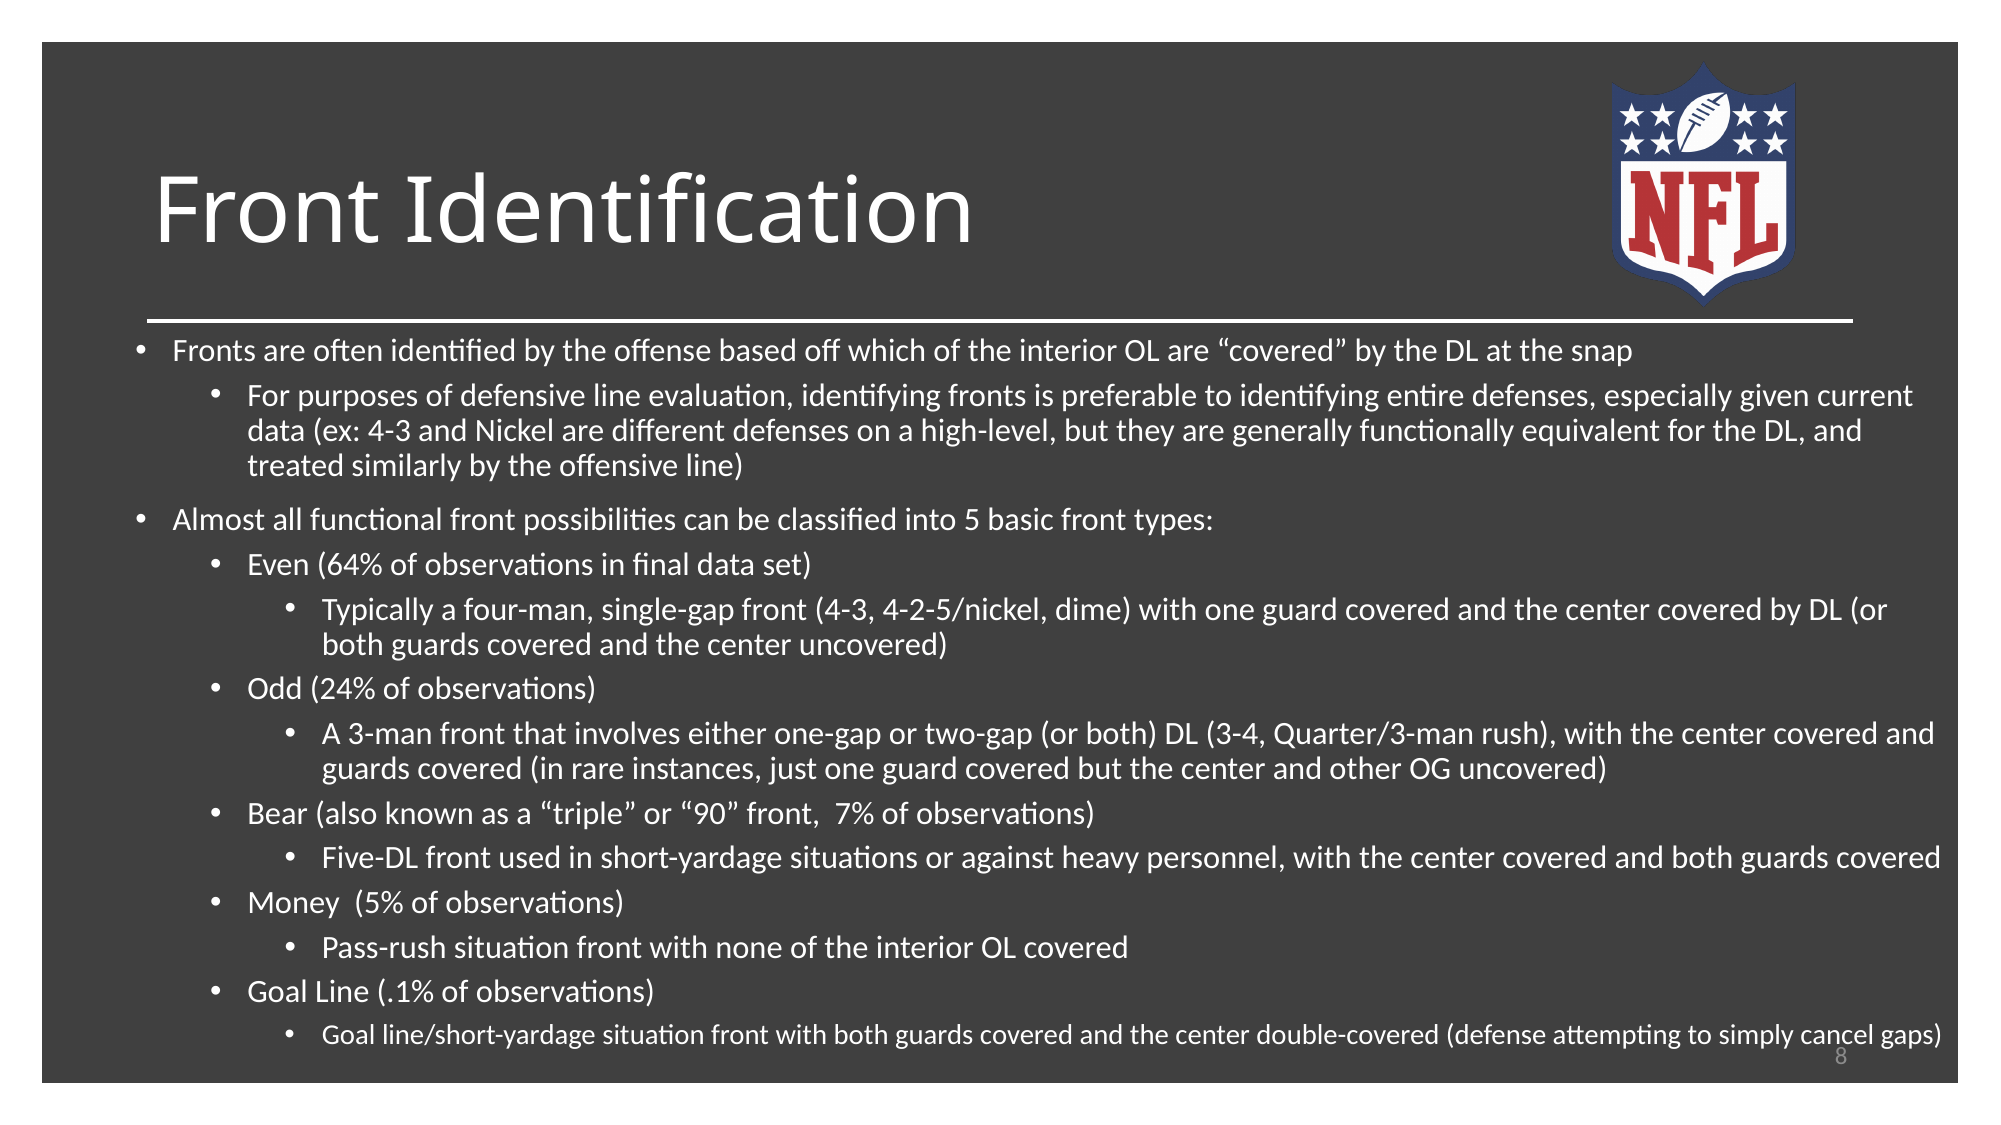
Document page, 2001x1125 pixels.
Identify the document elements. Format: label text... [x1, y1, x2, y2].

title Front Identification [137, 103, 1458, 322]
text_box [52, 51, 1458, 1073]
list Fronts are often identified by the offense based off which of the interior OL are “covered” by the DL at the snap For purposes of defensive line evaluation, identifying fronts is preferable to identifying entire defenses, especially given current data (ex: 4-3 and Nickel are different defenses on a high-level, but they are generally functionally equivalent for the DL, and treated similarly by the offensive line) Almost all functional front possibilities can be classified into 5 basic front types: Even (64% of observations in final data set) Typically a four-man, single-gap front (4-3, 4-2-5/nickel, dime) with one guard covered and the center covered by DL (or both guards covered and the center uncovered) Odd (24% of observations) A 3-man front that involves either one-gap or two-gap (or both) DL (3-4, Quarter/3-man rush), with the center covered and guards covered (in rare instances, just one guard covered but the center and other OG uncovered) Bear (also known as a “triple” or “90” front, 7% of observations) Five-DL front used in short-yardage situations or against heavy personnel, with the center covered and both guards covered Money (5% of observations) Pass-rush situation front with none of the interior OL covered Goal Line (.1% of observations) Goal line/short-yardage situation front with both guards covered and the center double-covered (defense attempting to simply cancel gaps) [120, 326, 1964, 1125]
picture [1458, 21, 1948, 347]
slide_number 8 [1412, 1024, 1863, 1085]
